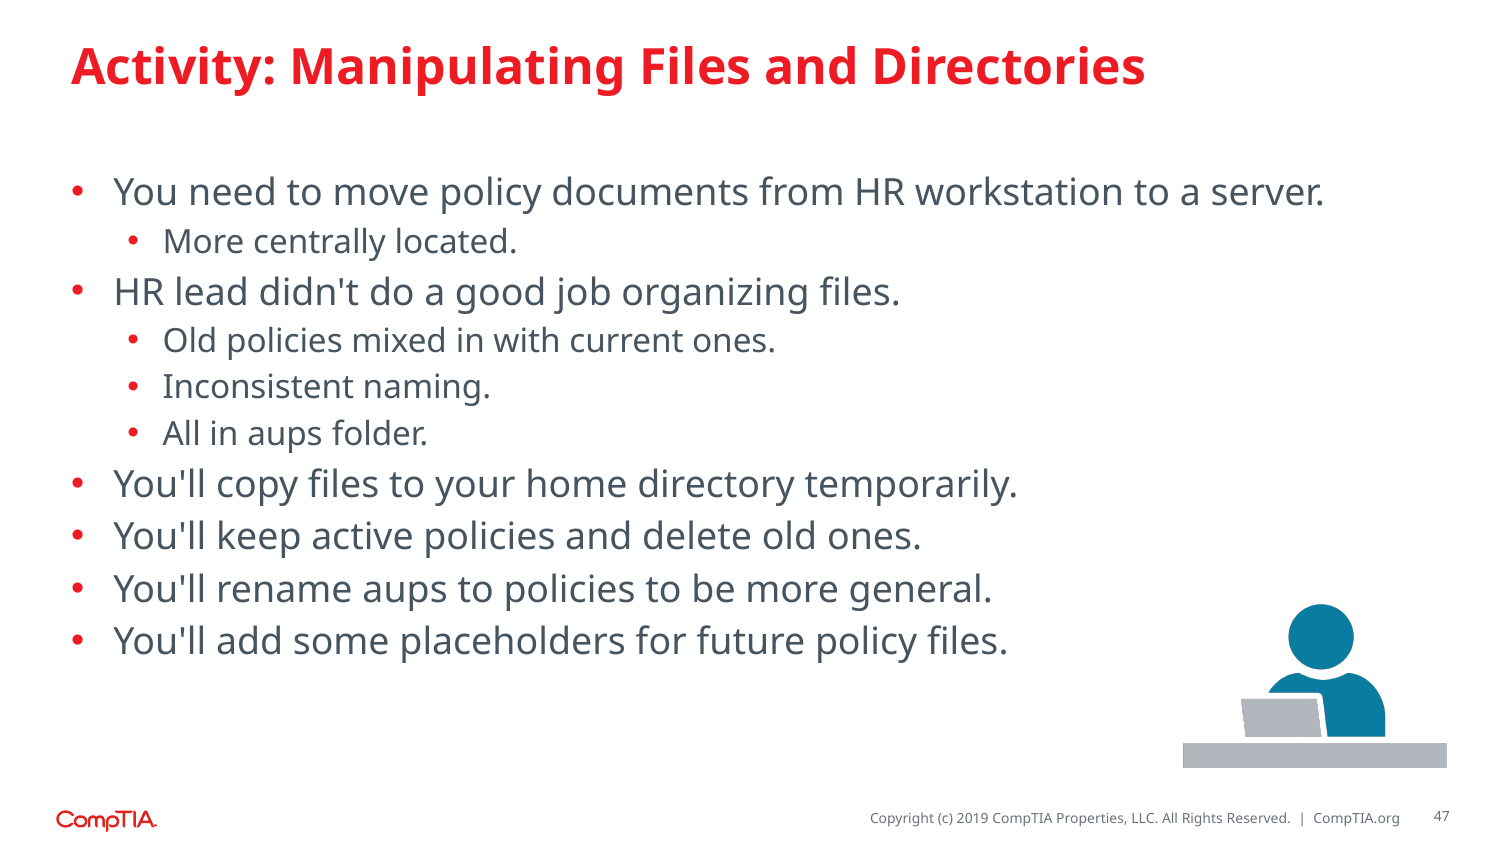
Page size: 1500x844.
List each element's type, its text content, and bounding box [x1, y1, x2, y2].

title Activity: Manipulating Files and Directories [56, 12, 1350, 117]
list You need to move policy documents from HR workstation to a server. More centrally located. HR lead didn't do a good job organizing files. Old policies mixed in with current ones. Inconsistent naming. All in aups folder. You'll copy files to your home directory temporarily. You'll keep active policies and delete old ones. You'll rename aups to policies to be more general. You'll add some placeholders for future policy files. [56, 160, 1444, 768]
slide_number 47 [1407, 800, 1450, 835]
